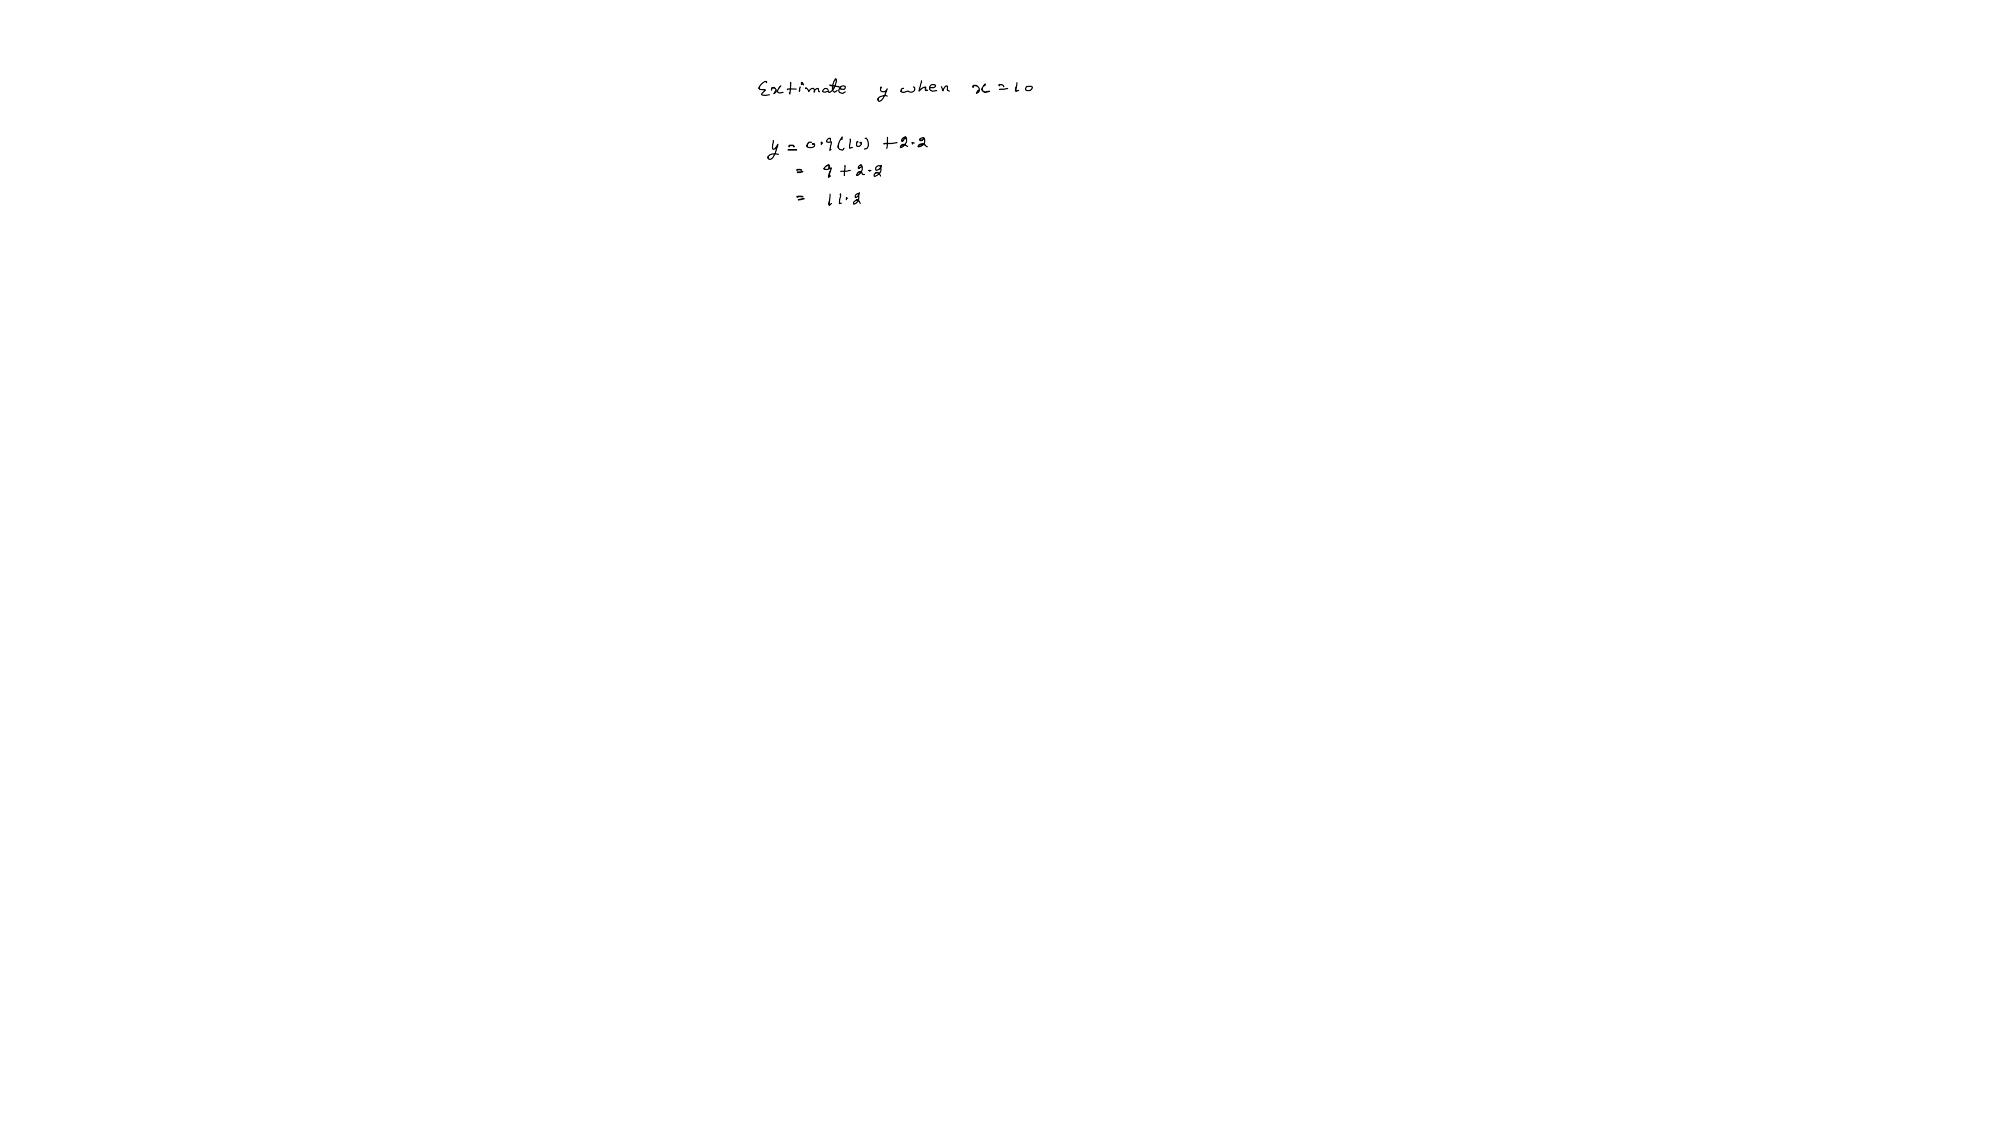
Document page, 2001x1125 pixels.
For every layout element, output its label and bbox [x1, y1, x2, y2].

picture [767, 140, 779, 161]
picture [998, 81, 1033, 92]
picture [758, 77, 846, 96]
picture [972, 83, 991, 94]
picture [883, 136, 928, 149]
picture [823, 164, 832, 179]
picture [900, 79, 951, 93]
picture [876, 85, 889, 102]
text_box [796, 168, 804, 174]
text_box [796, 195, 805, 201]
picture [840, 164, 882, 177]
picture [806, 136, 869, 151]
picture [828, 192, 861, 206]
